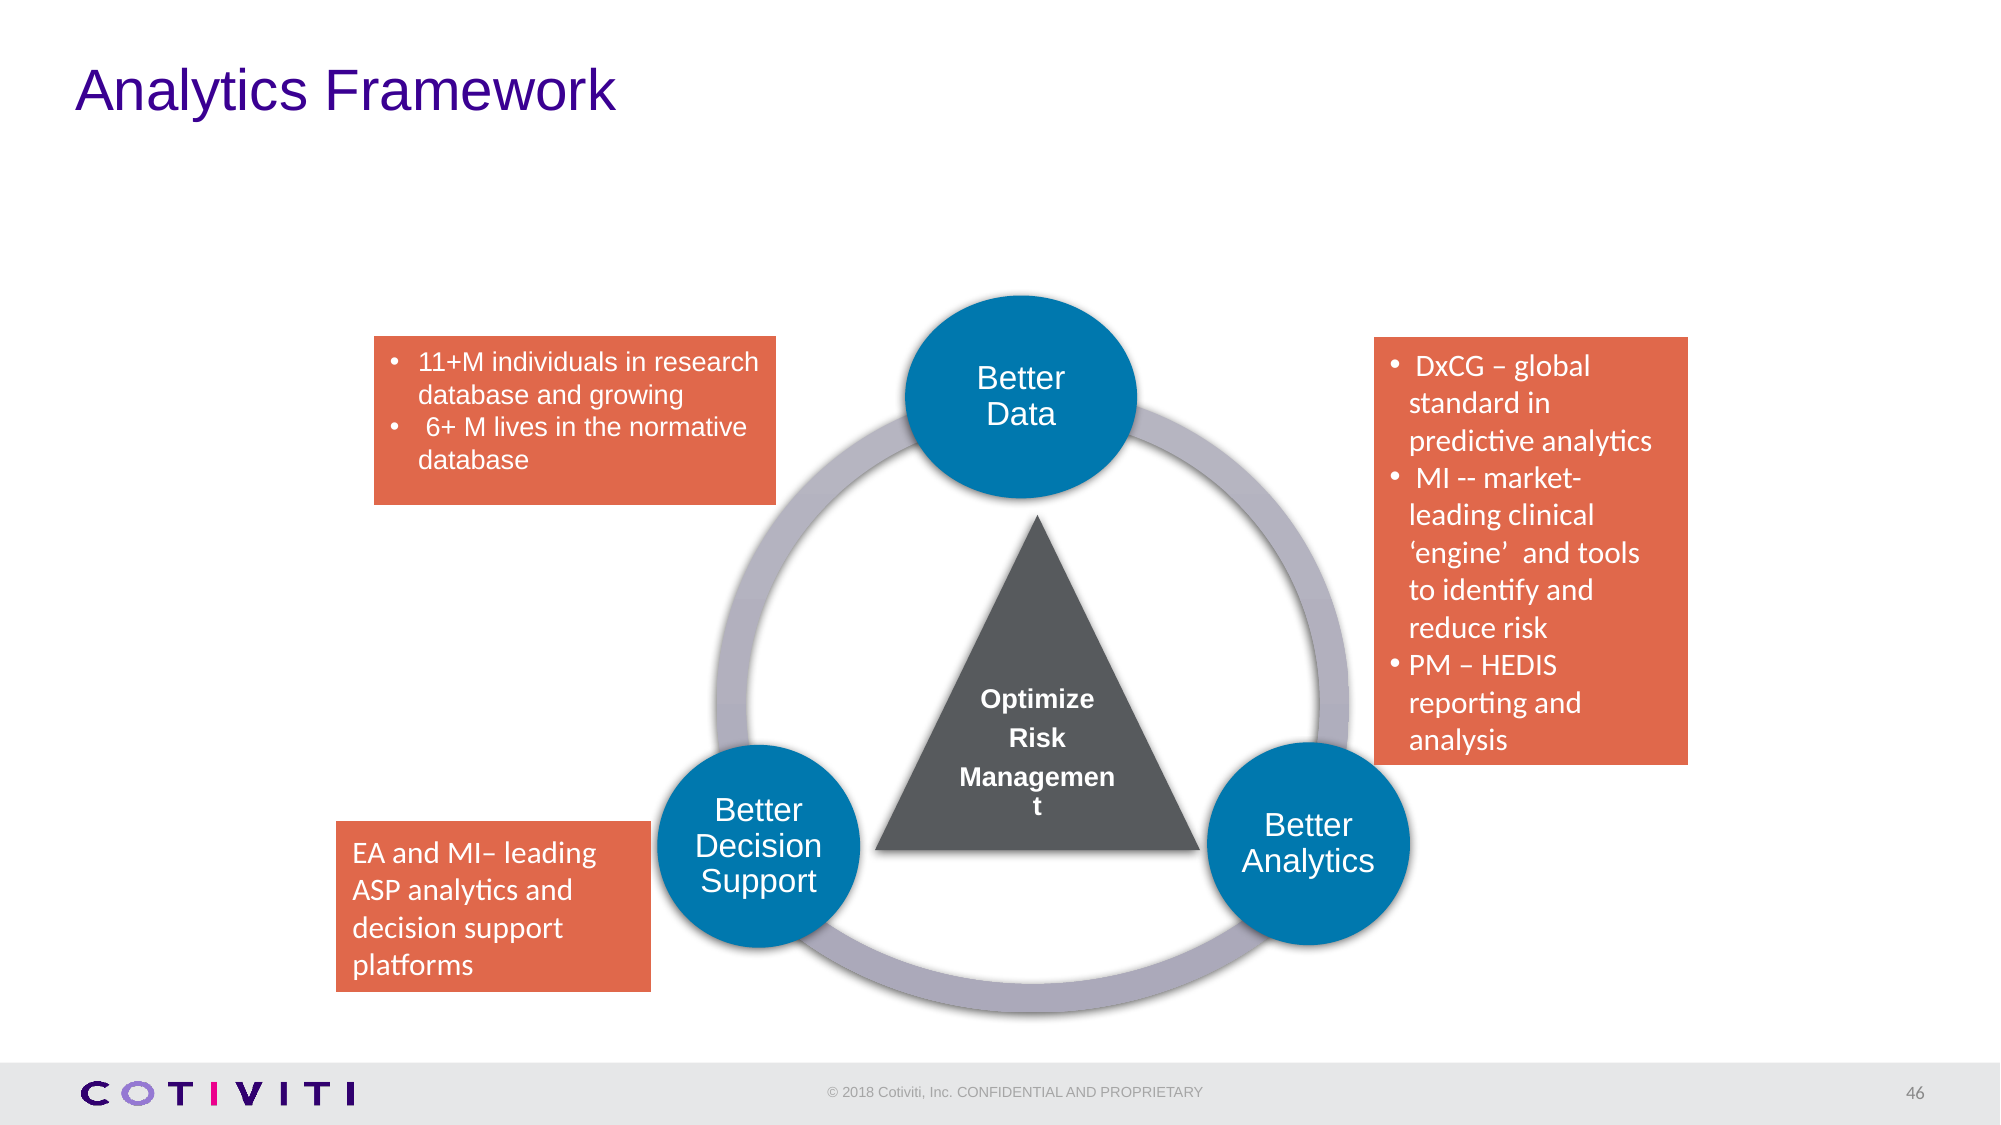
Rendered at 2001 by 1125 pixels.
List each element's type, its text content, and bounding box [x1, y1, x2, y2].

picture [75, 1066, 369, 1119]
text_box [374, 337, 775, 505]
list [312, 283, 1738, 1049]
slide_number 46 [1845, 1069, 1925, 1115]
title Analytics Framework [75, 59, 1925, 210]
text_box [337, 822, 650, 992]
